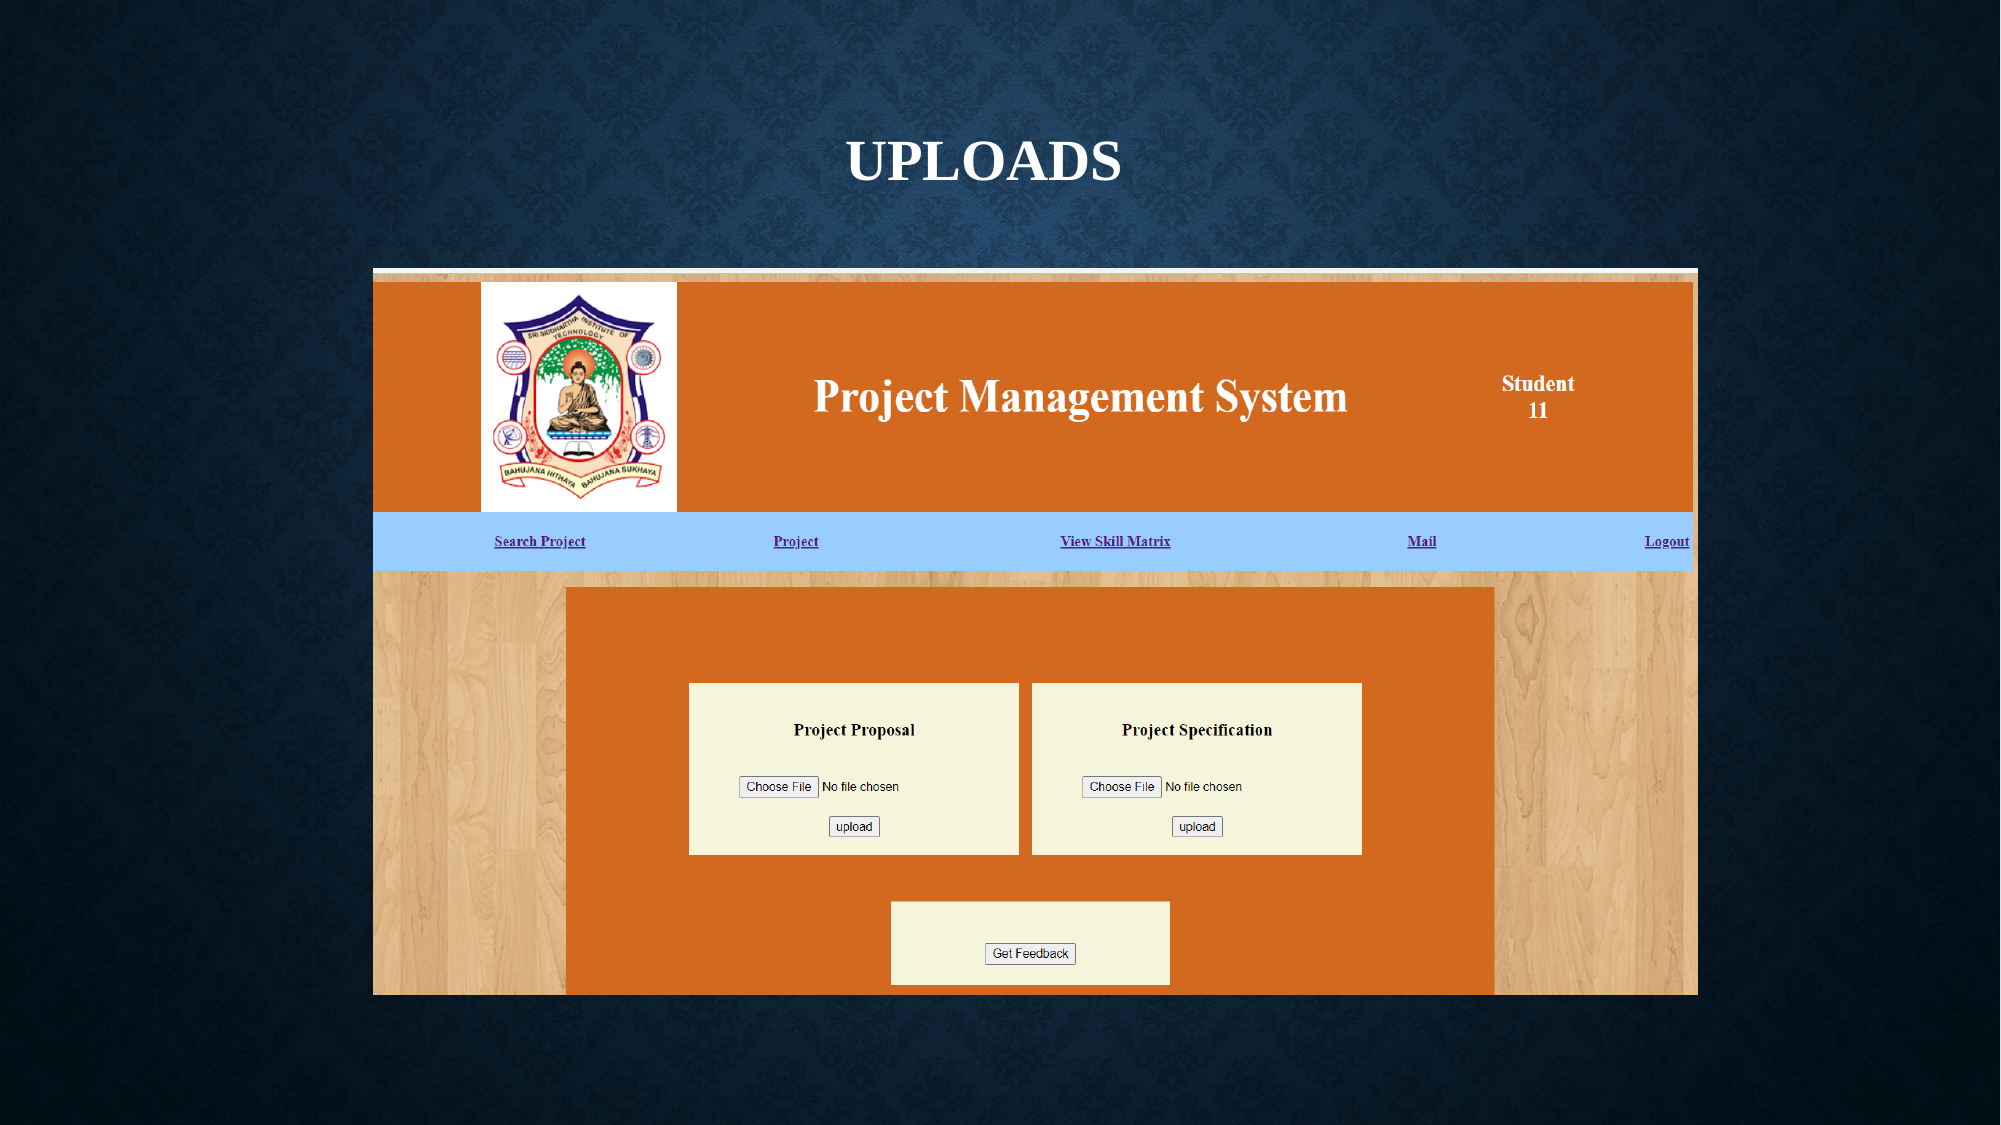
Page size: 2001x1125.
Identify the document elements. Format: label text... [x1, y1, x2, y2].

title UPLOADS [59, 54, 1866, 269]
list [372, 268, 1699, 996]
